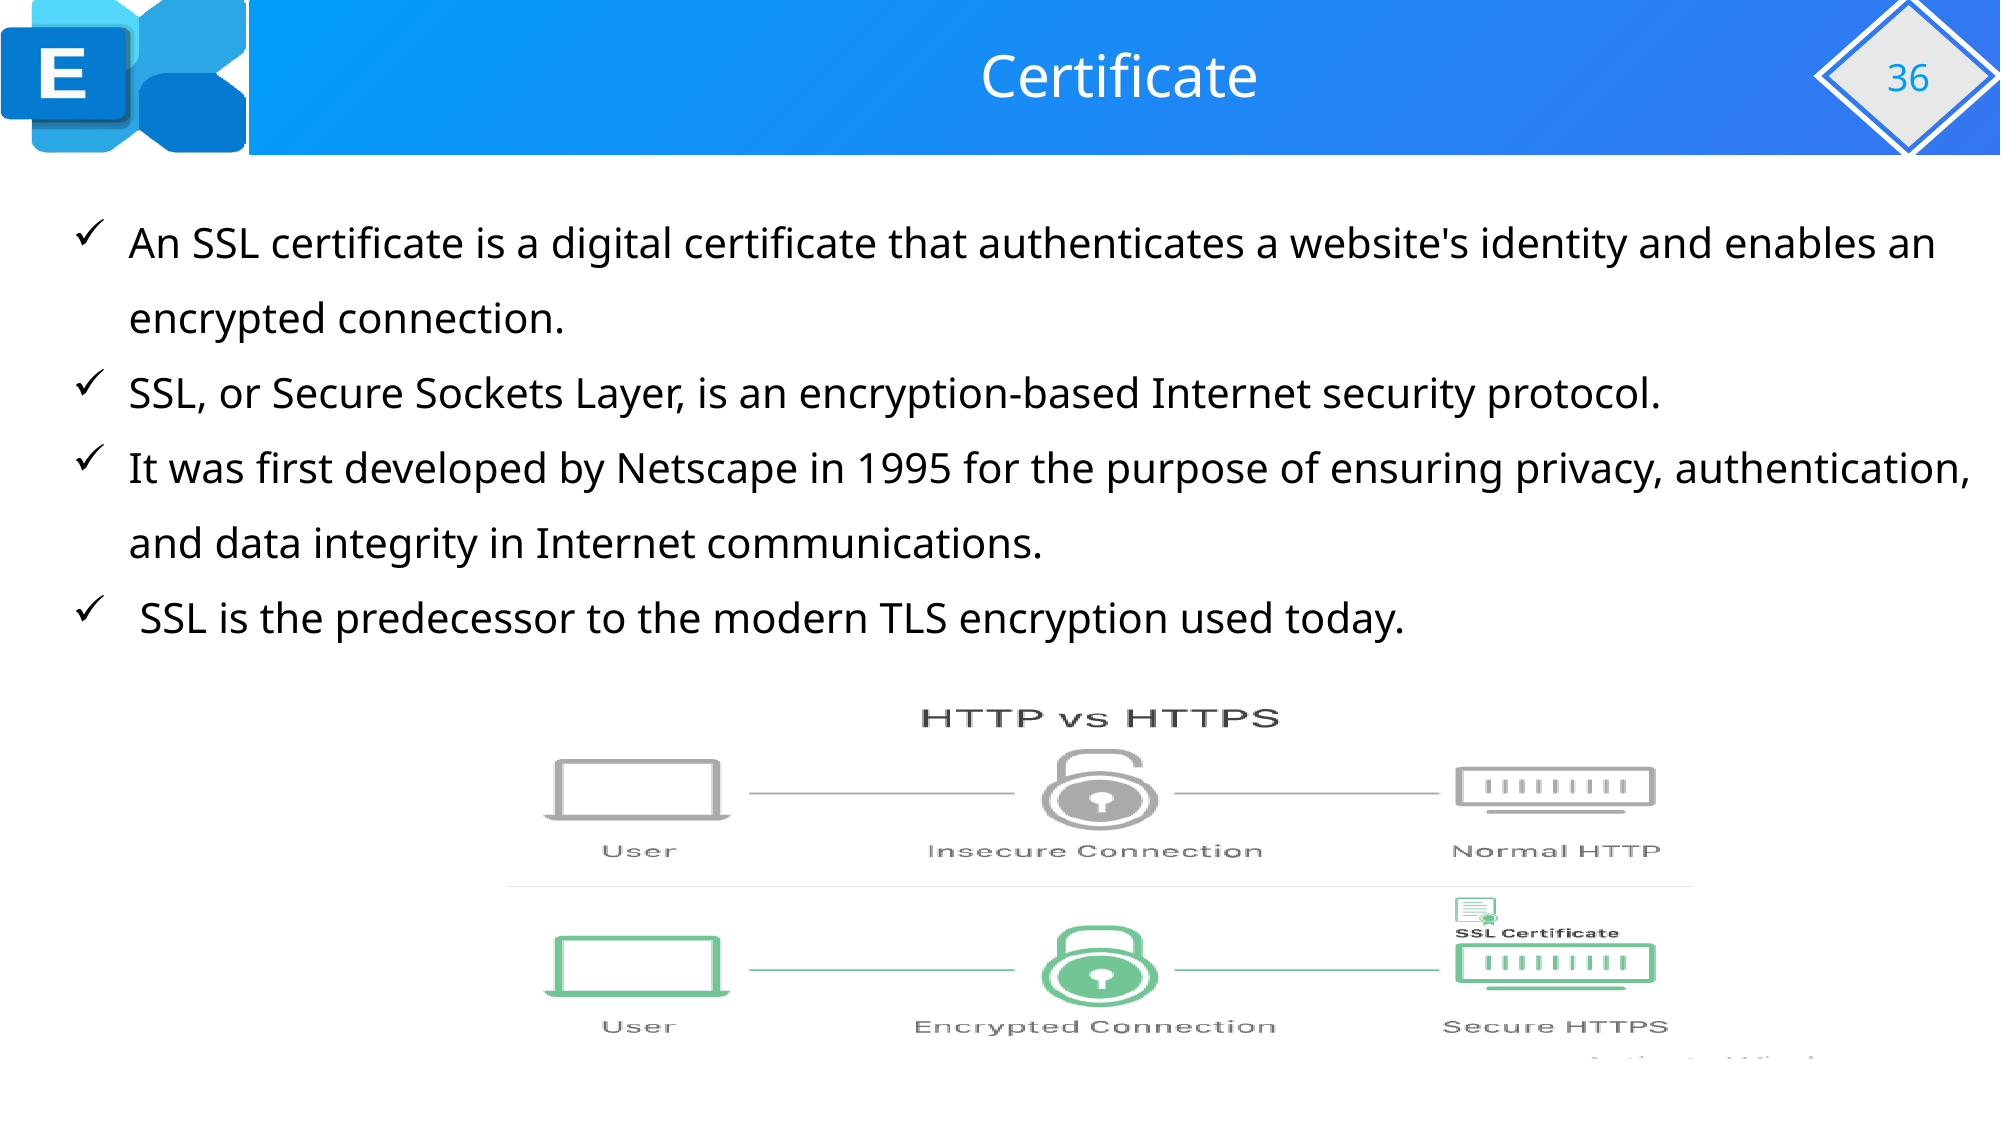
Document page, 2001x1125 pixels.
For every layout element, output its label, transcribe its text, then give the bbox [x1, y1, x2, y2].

picture [405, 680, 1845, 1059]
picture [0, 0, 248, 173]
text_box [1817, 0, 2000, 158]
text_box An SSL certificate is a digital certificate that authenticates a website's identity and enables an encrypted connection. SSL, or Secure Sockets Layer, is an encryption-based Internet security protocol. It was first developed by Netscape in 1995 for the purpose of ensuring privacy, authentication, and data integrity in Internet communications. SSL is the predecessor to the modern TLS encryption used today. [0, 183, 1976, 1125]
text_box [249, 0, 1817, 156]
list Certificate [258, 0, 1817, 117]
